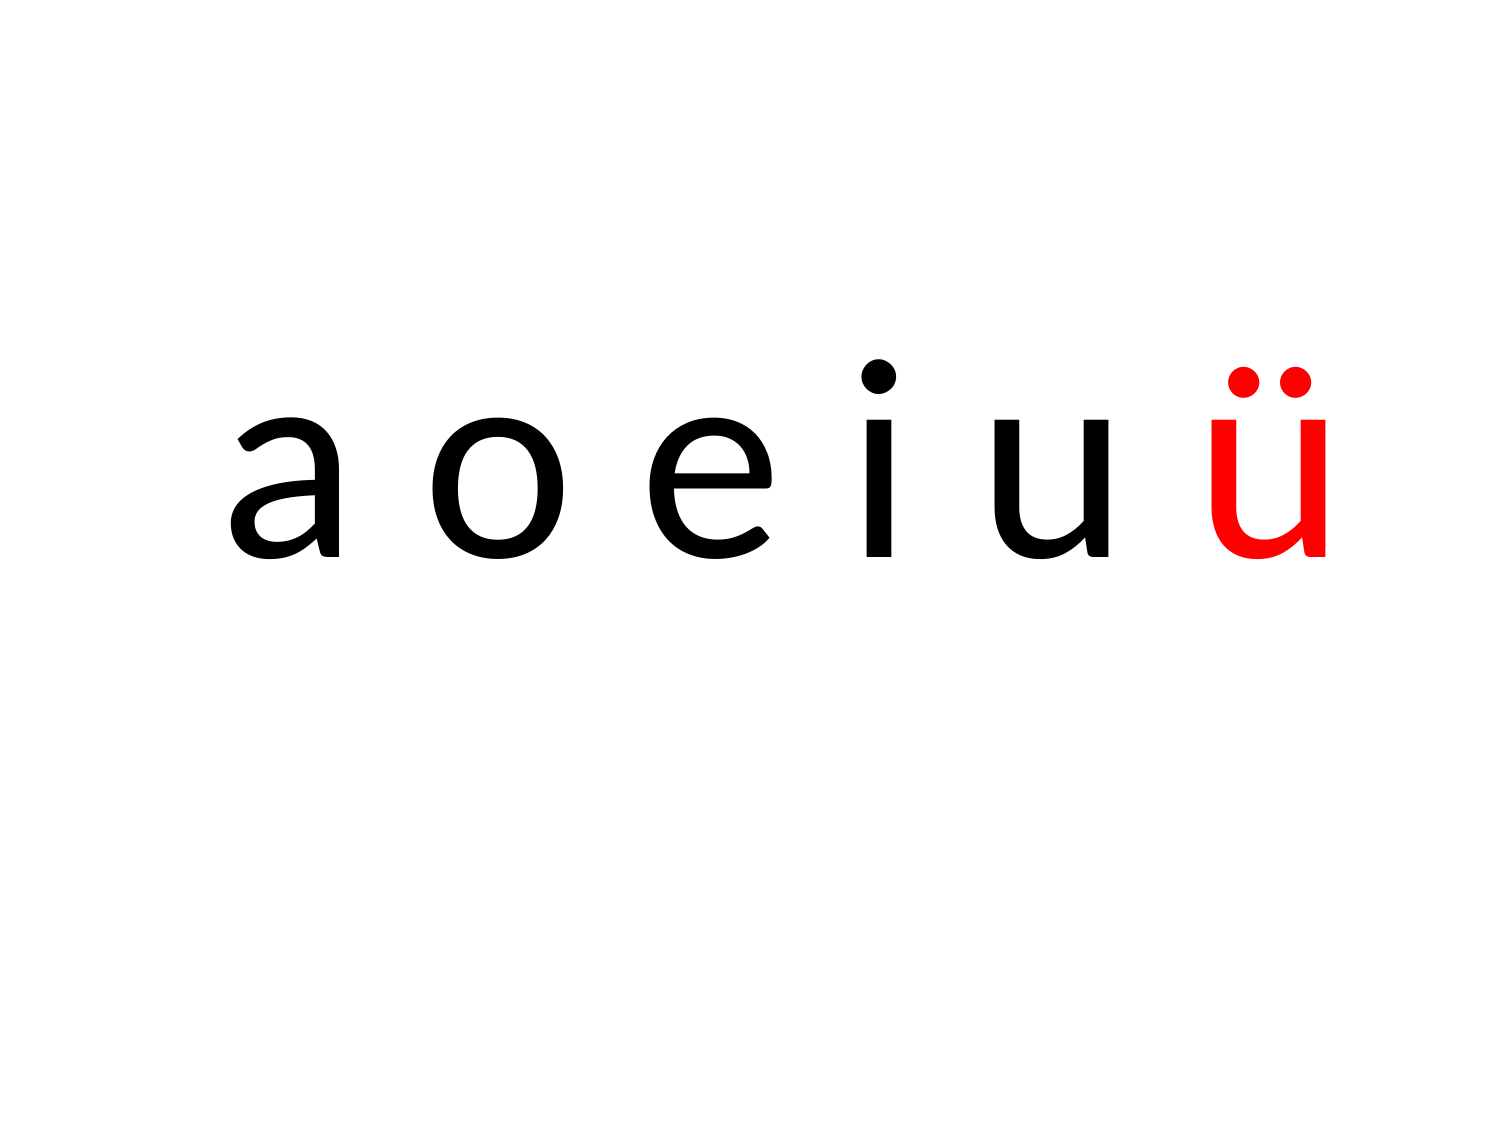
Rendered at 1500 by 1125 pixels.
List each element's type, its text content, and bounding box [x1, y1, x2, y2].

list a o e i u ü [75, 262, 1425, 1005]
